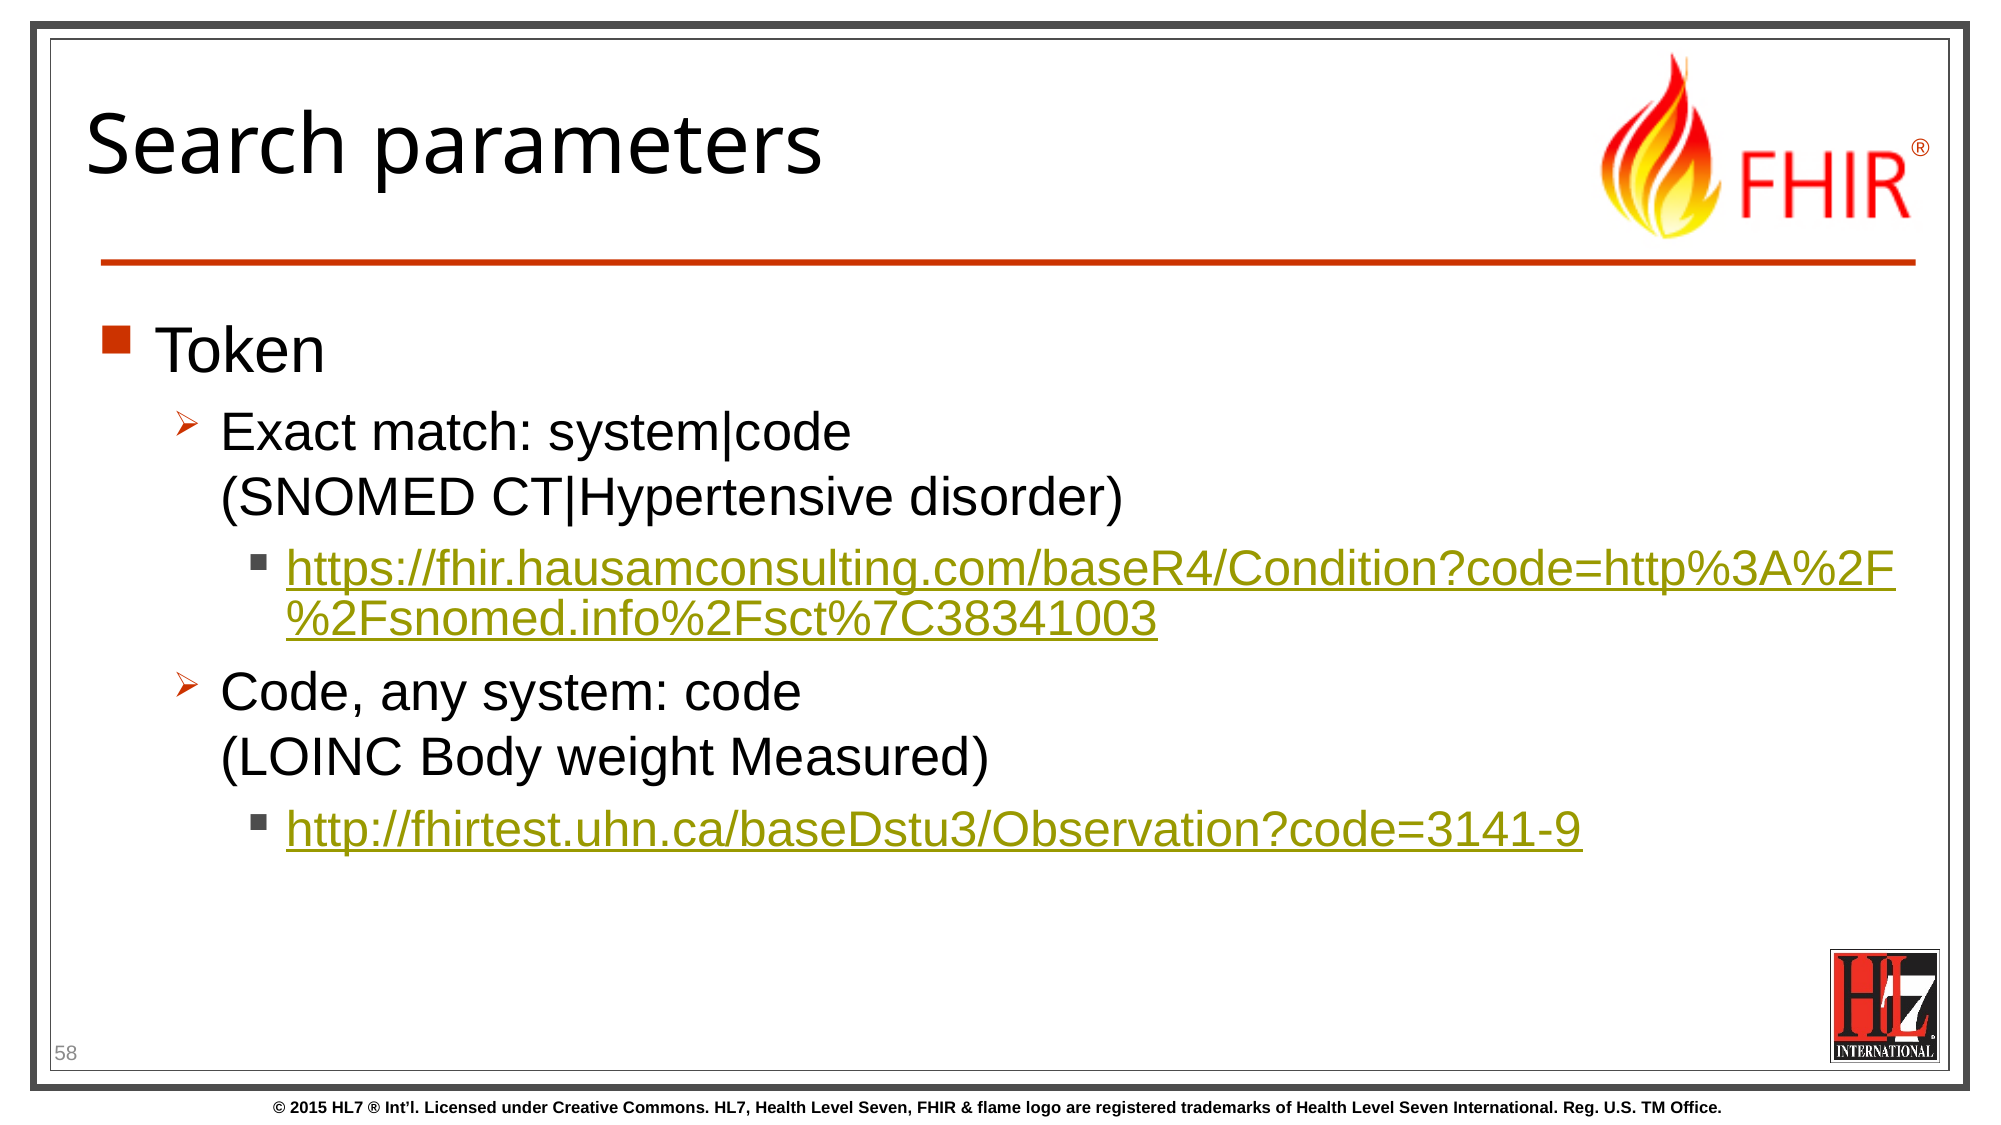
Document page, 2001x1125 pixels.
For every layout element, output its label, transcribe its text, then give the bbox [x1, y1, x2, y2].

picture [1830, 949, 1940, 1063]
list Token Exact match: system|code (SNOMED CT|Hypertensive disorder) https://fhir.hausamconsulting.com/baseR4/Condition?code=http%3A%2F%2Fsnomed.info%2Fsct%7C38341003 Code, any system: code (LOINC Body weight Measured) http://fhirtest.uhn.ca/baseDstu3/Observation?code=3141-9 [83, 299, 1917, 1059]
slide_number 58 [39, 1034, 197, 1071]
title Search parameters [70, 54, 1595, 244]
picture [1588, 42, 1923, 249]
